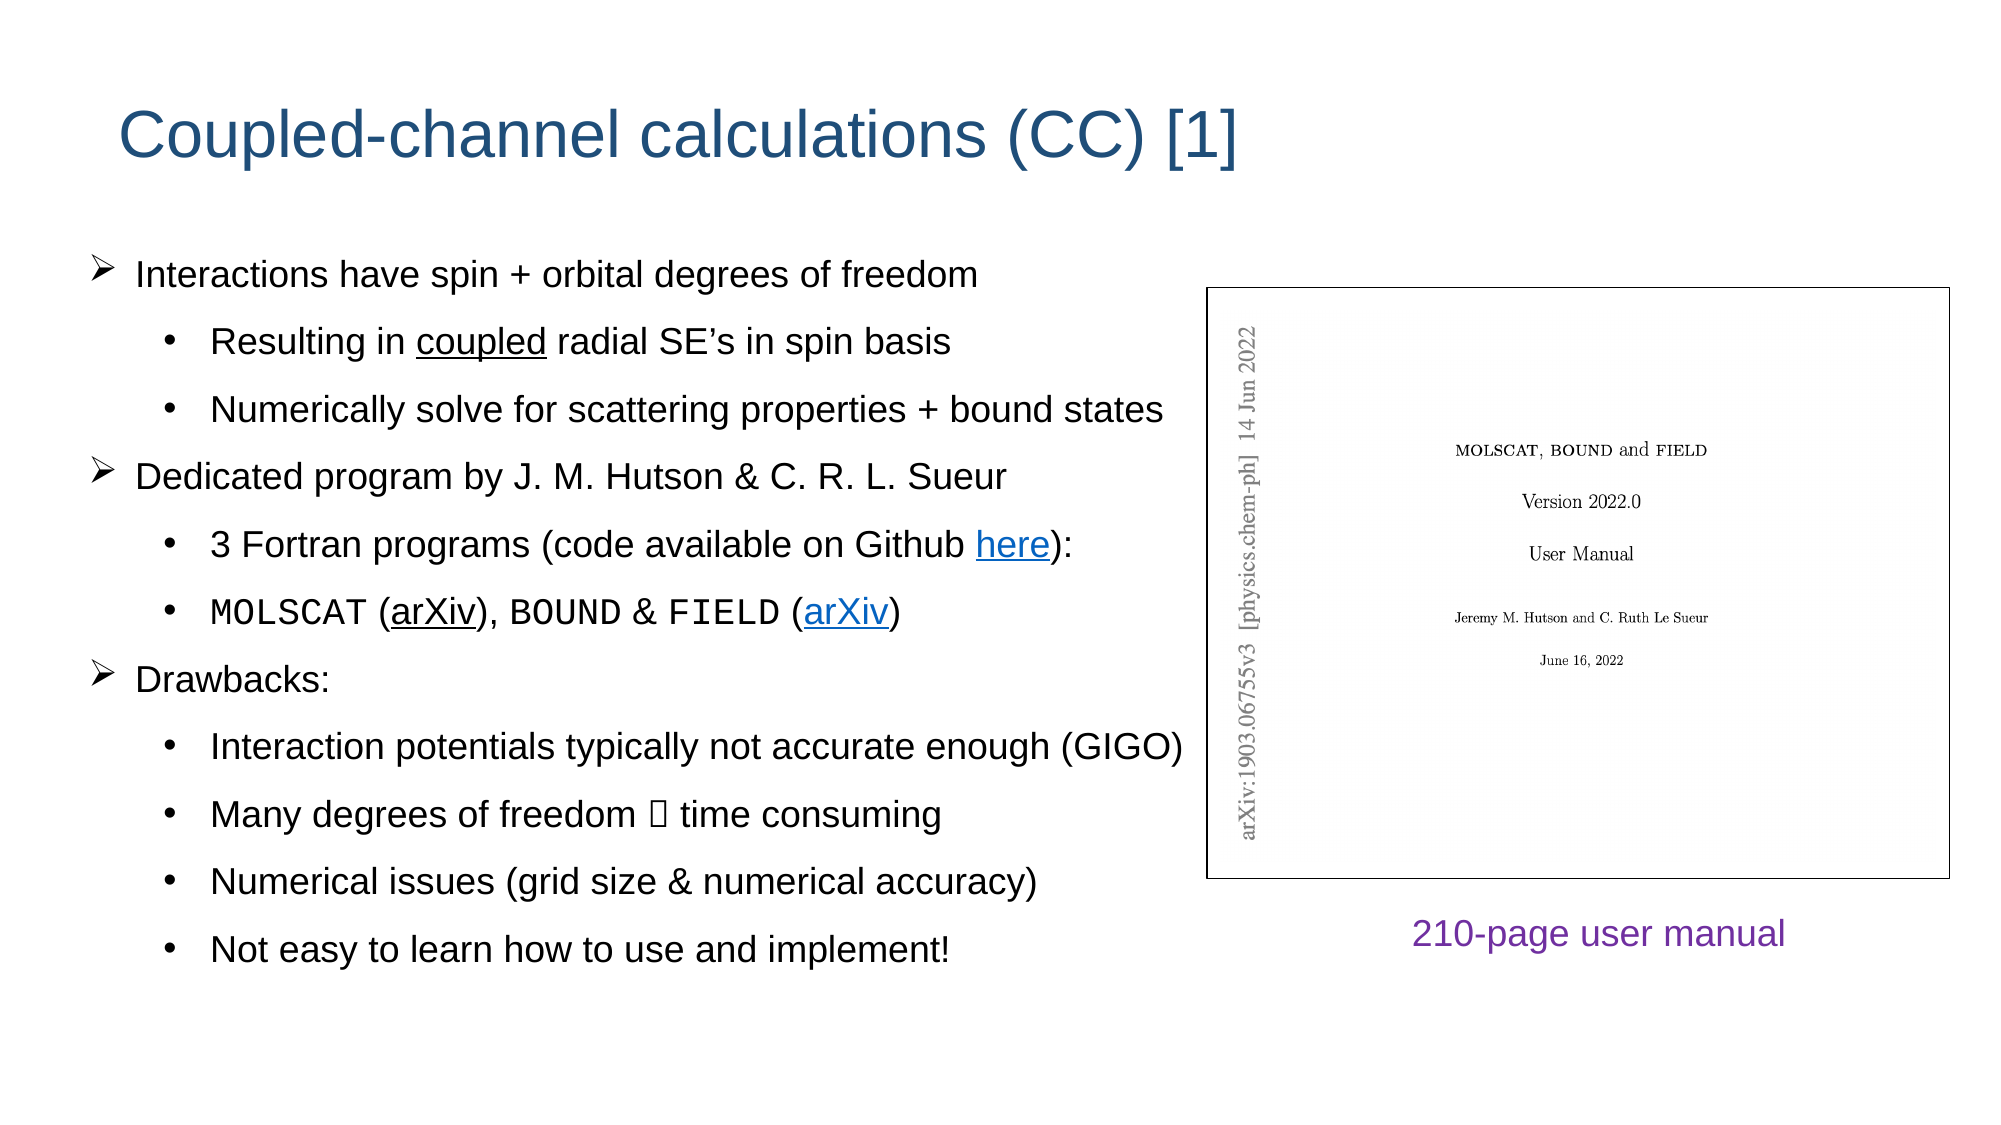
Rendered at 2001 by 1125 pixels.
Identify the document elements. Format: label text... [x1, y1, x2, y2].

text_box Interactions have spin + orbital degrees of freedom Resulting in coupled radial SE’s in spin basis Numerically solve for scattering properties + bound states Dedicated program by J. M. Hutson & C. R. L. Sueur 3 Fortran programs (code available on Github here): MOLSCAT (arXiv), BOUND & FIELD (arXiv) Drawbacks: Interaction potentials typically not accurate enough (GIGO) Many degrees of freedom  time consuming Numerical issues (grid size & numerical accuracy) Not easy to learn how to use and implement! [73, 219, 1237, 978]
text_box [1206, 287, 1950, 879]
title Coupled-channel calculations (CC) [1] [103, 44, 1764, 227]
text_box 210-page user manual [1397, 901, 1801, 961]
picture [1220, 310, 1936, 862]
